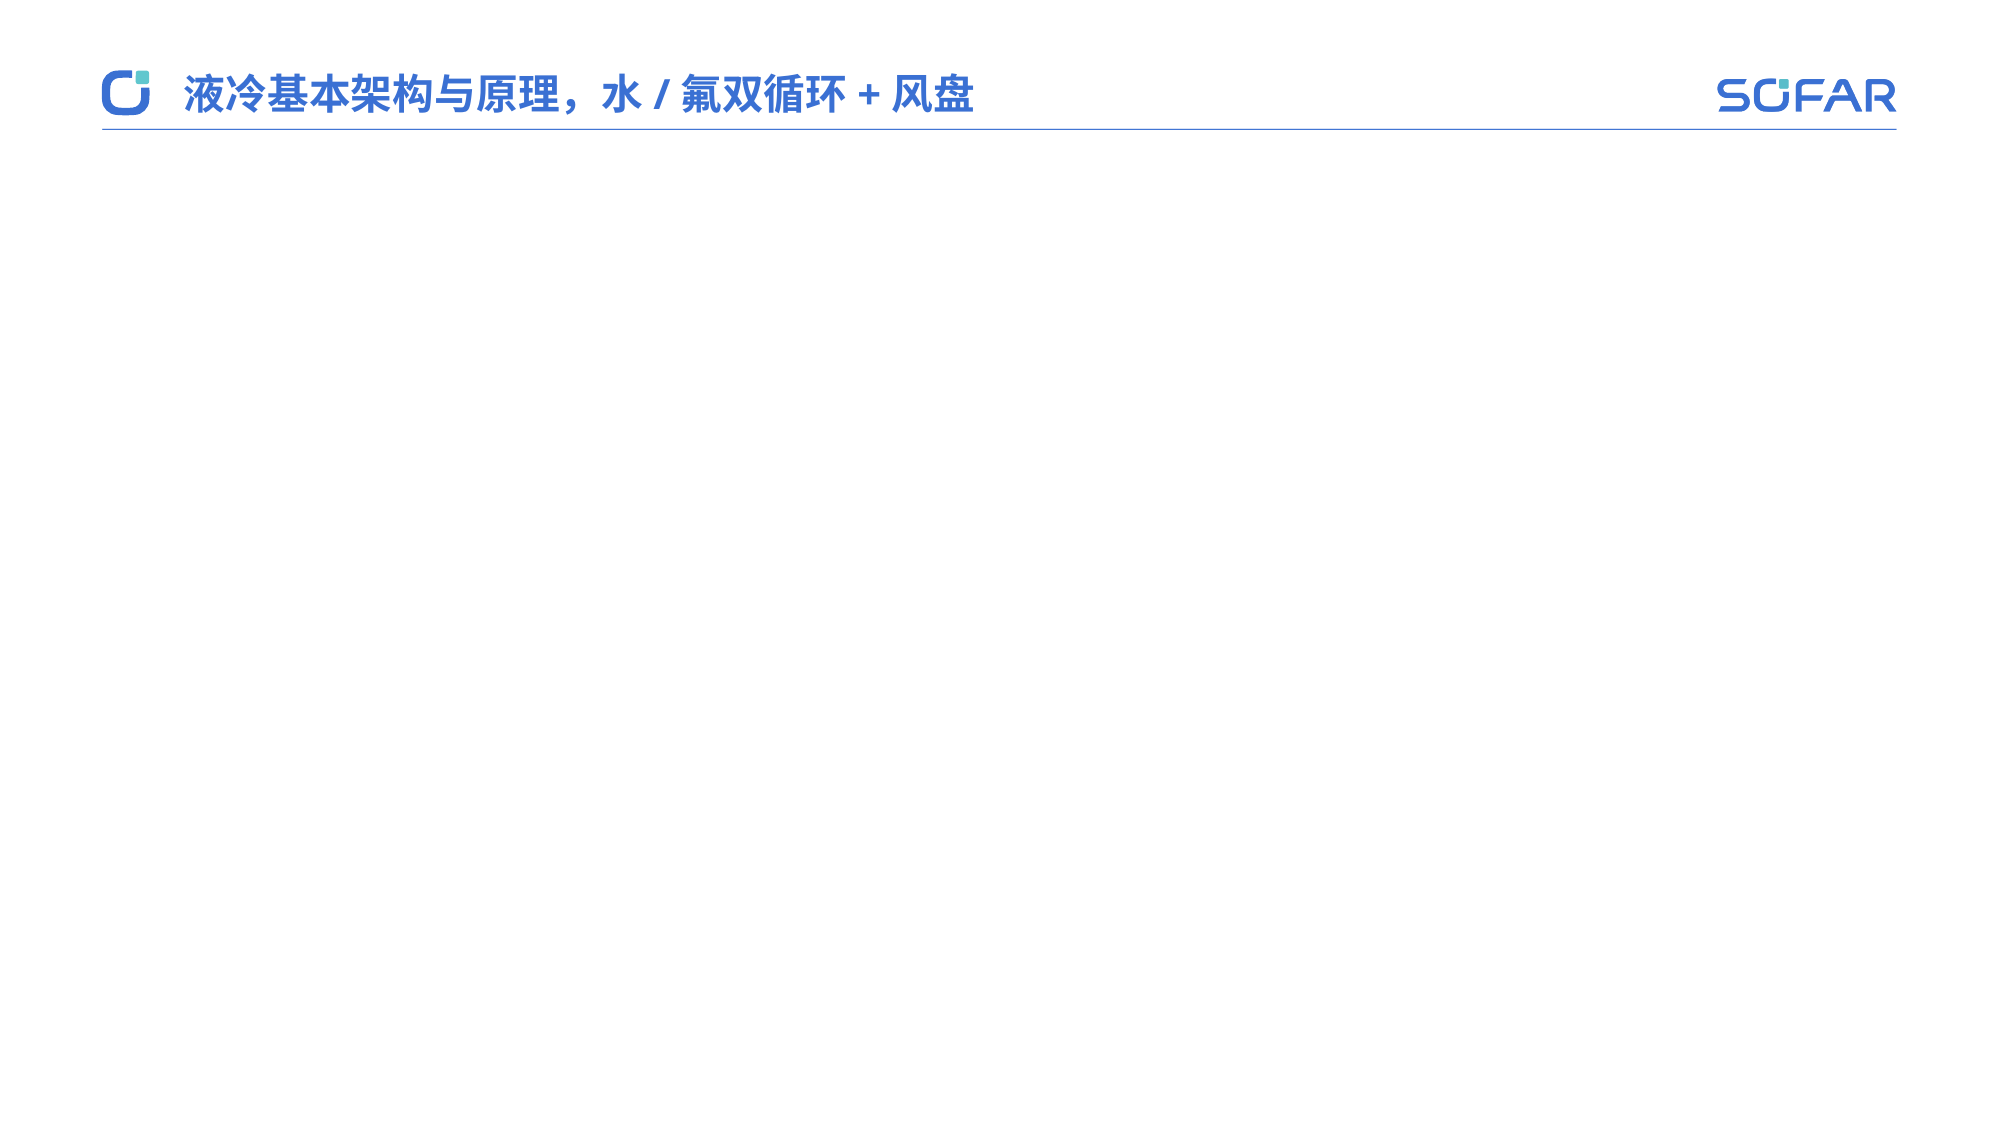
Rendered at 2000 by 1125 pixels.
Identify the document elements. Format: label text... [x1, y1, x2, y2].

picture [102, 78, 1897, 130]
list 液冷基本架构与原理，水/氟双循环+风盘 [169, 60, 1403, 113]
